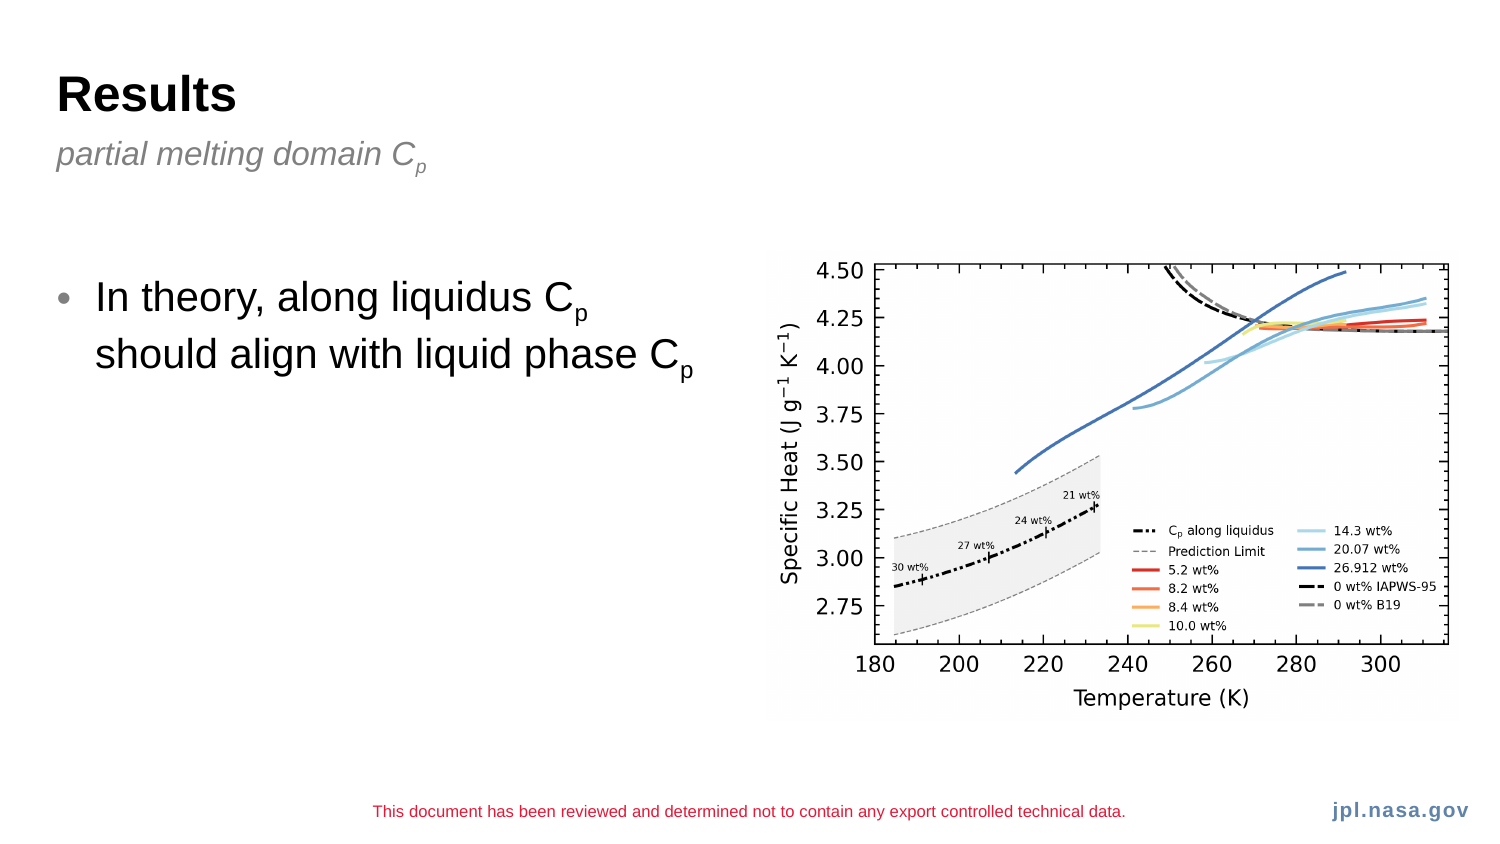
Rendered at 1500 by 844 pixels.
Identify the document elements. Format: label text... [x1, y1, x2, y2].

list In theory, along liquidus Cp should align with liquid phase Cp [41, 262, 734, 709]
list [766, 250, 1459, 721]
list partial melting domain Cp [41, 124, 1439, 182]
title Results [41, 53, 1439, 124]
footer This document has been reviewed and determined not to contain any export controlled technical data. [275, 787, 1225, 833]
